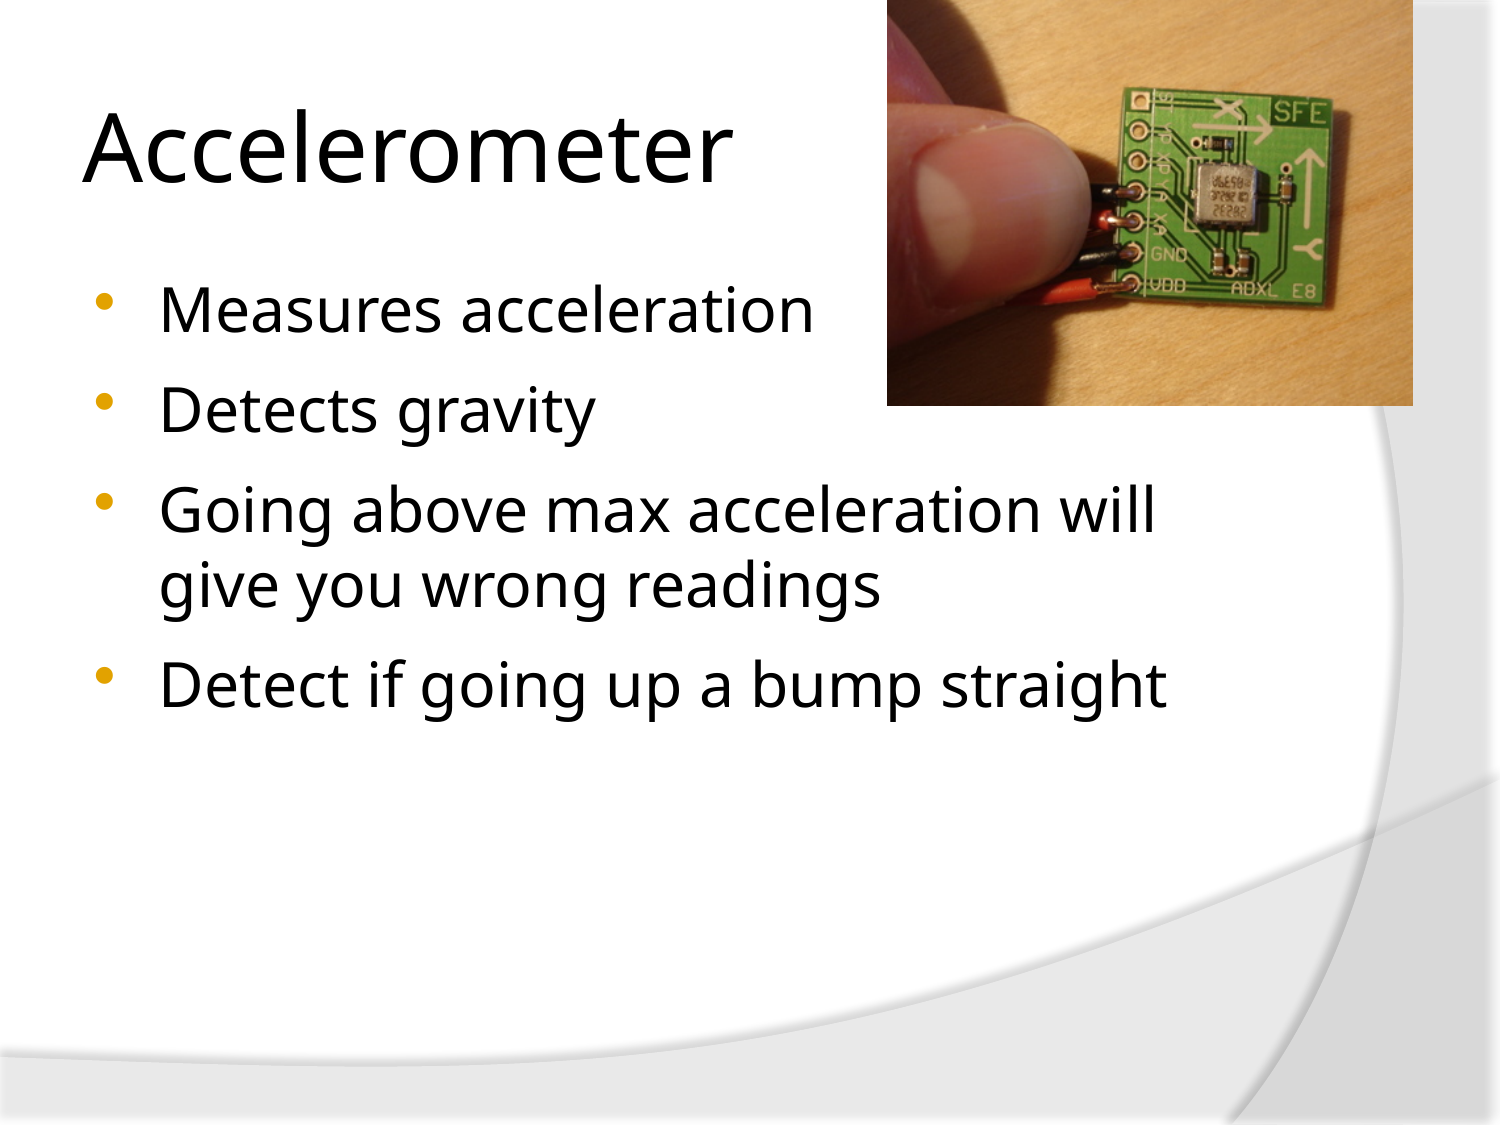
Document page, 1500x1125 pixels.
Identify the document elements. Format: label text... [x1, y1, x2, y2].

title Accelerometer [74, 49, 879, 238]
picture [887, 0, 1413, 406]
list Measures acceleration Detects gravity Going above max acceleration will give you wrong readings Detect if going up a bump straight [74, 262, 1301, 1006]
